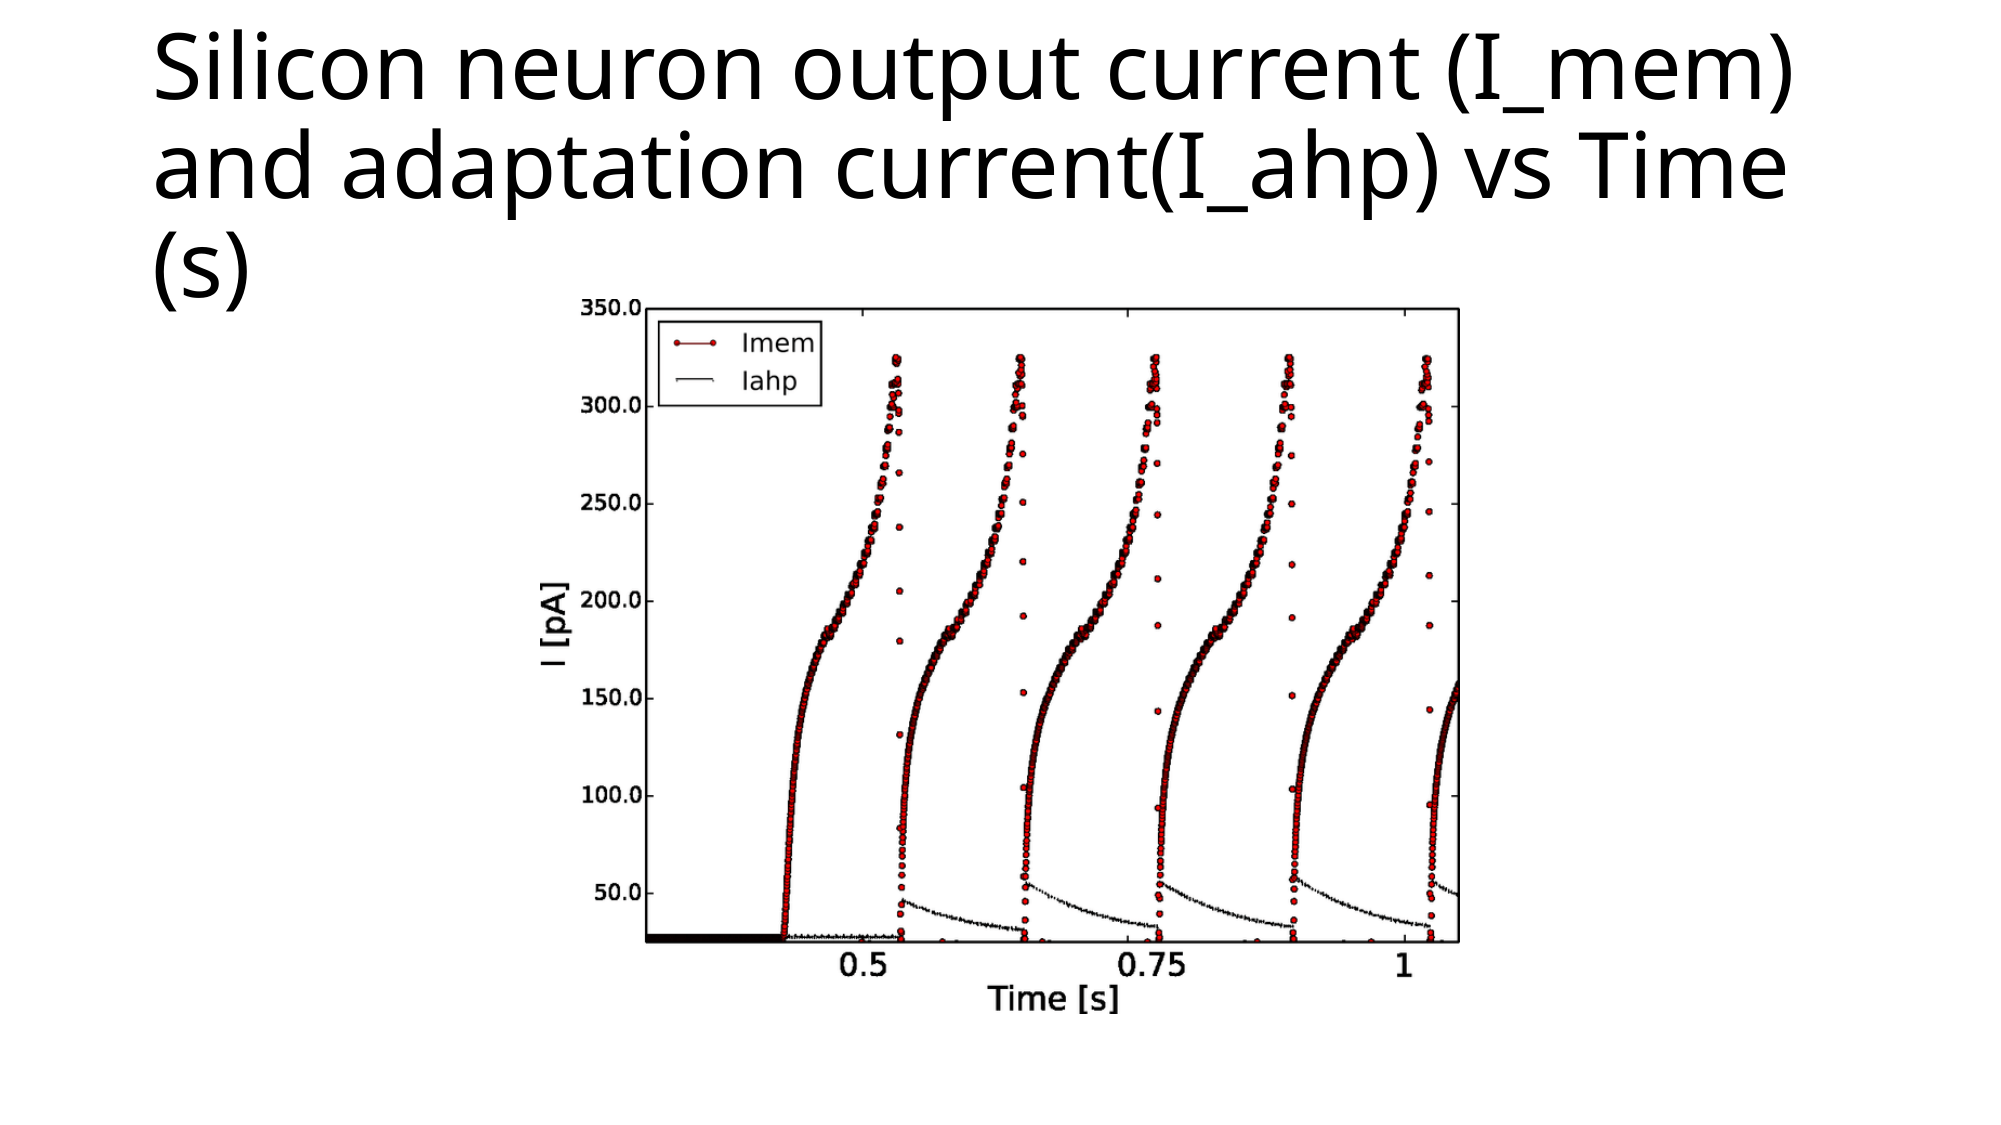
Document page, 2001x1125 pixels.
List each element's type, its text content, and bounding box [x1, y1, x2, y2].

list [540, 299, 1460, 1014]
title Silicon neuron output current (I_mem) and adaptation current(I_ahp) vs Time (s) [137, 59, 1863, 278]
